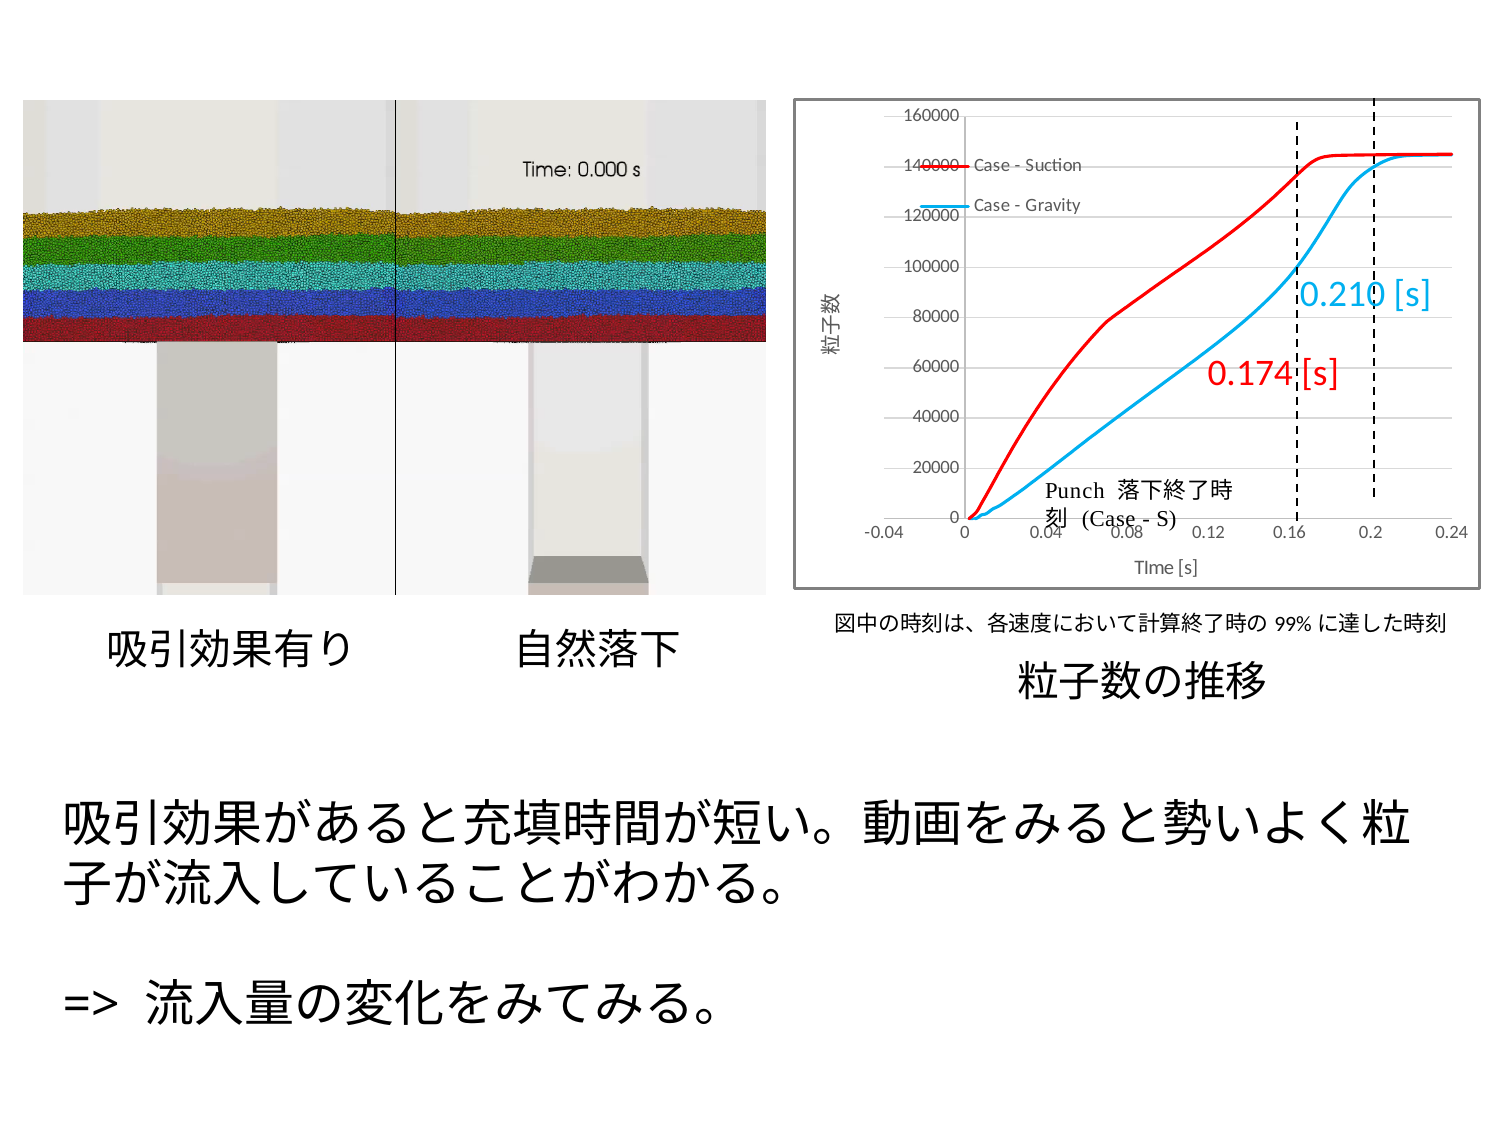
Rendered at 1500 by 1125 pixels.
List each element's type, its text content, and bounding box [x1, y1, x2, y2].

text_box 吸引効果有り [47, 615, 413, 681]
text_box 粒子数の推移 [820, 647, 1465, 712]
text_box 吸引効果があると充填時間が短い。動画をみると勢いよく粒子が流入していることがわかる。 => 流入量の変化をみてみる。 [47, 784, 1465, 1039]
chart [793, 97, 1482, 591]
text_box 自然落下 [413, 615, 782, 681]
text_box 図中の時刻は、各速度において計算終了時の99%に達した時刻 [820, 602, 1465, 644]
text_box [22, 99, 767, 596]
